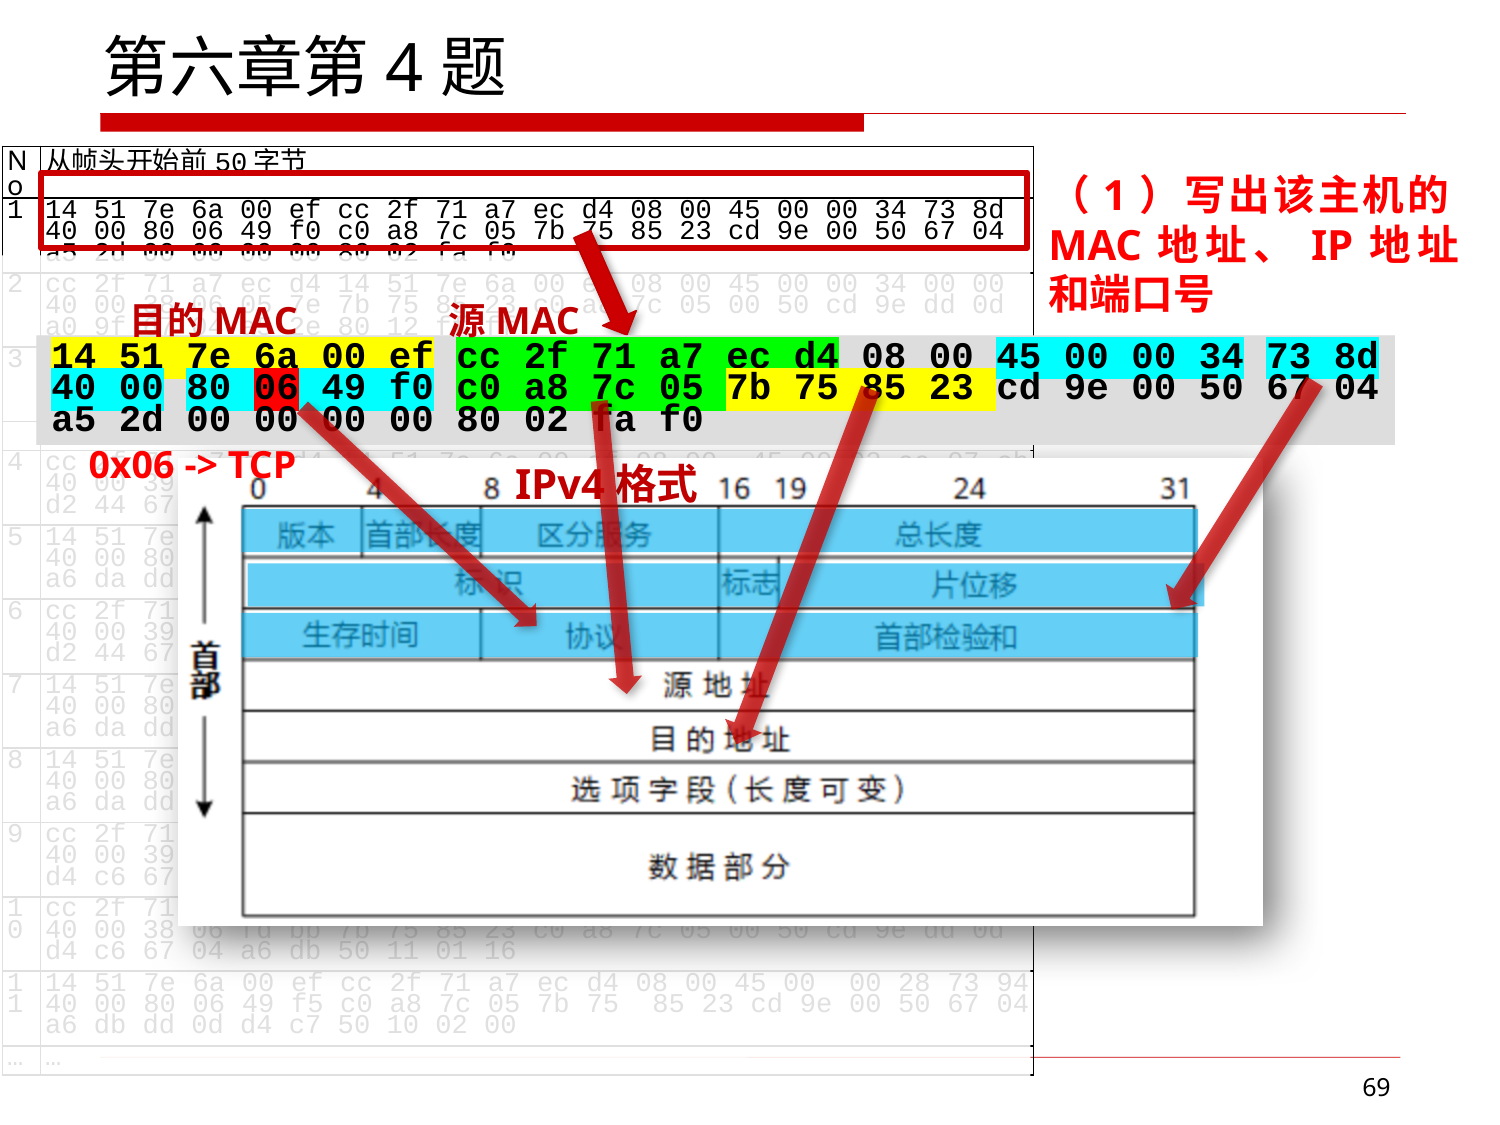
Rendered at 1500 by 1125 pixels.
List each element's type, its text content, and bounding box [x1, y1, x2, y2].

table_header No [3, 147, 40, 171]
slide_number 69 [1080, 1064, 1406, 1108]
table_header 从帧头开始前50字节 [41, 147, 1033, 173]
text_box 14 51 7e 6a 00 ef cc 2f 71 a7 ec d4 08 00 45 00 00 34 73 8d 40 00 80 06 49 f0 c0 a8 7c 05 7b 75 85 23 cd 9e 00 50 67 04 a5 2d 00 00 00 00 80 02 fa f0 [1036, 335, 1395, 445]
text_box 第六章第4题 [87, 17, 1494, 114]
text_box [178, 449, 1263, 926]
text_box （1）写出该主机的MAC地址、IP地址和端口号 [1034, 160, 1474, 326]
text_box [1262, 376, 1323, 474]
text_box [0, 172, 1031, 1108]
